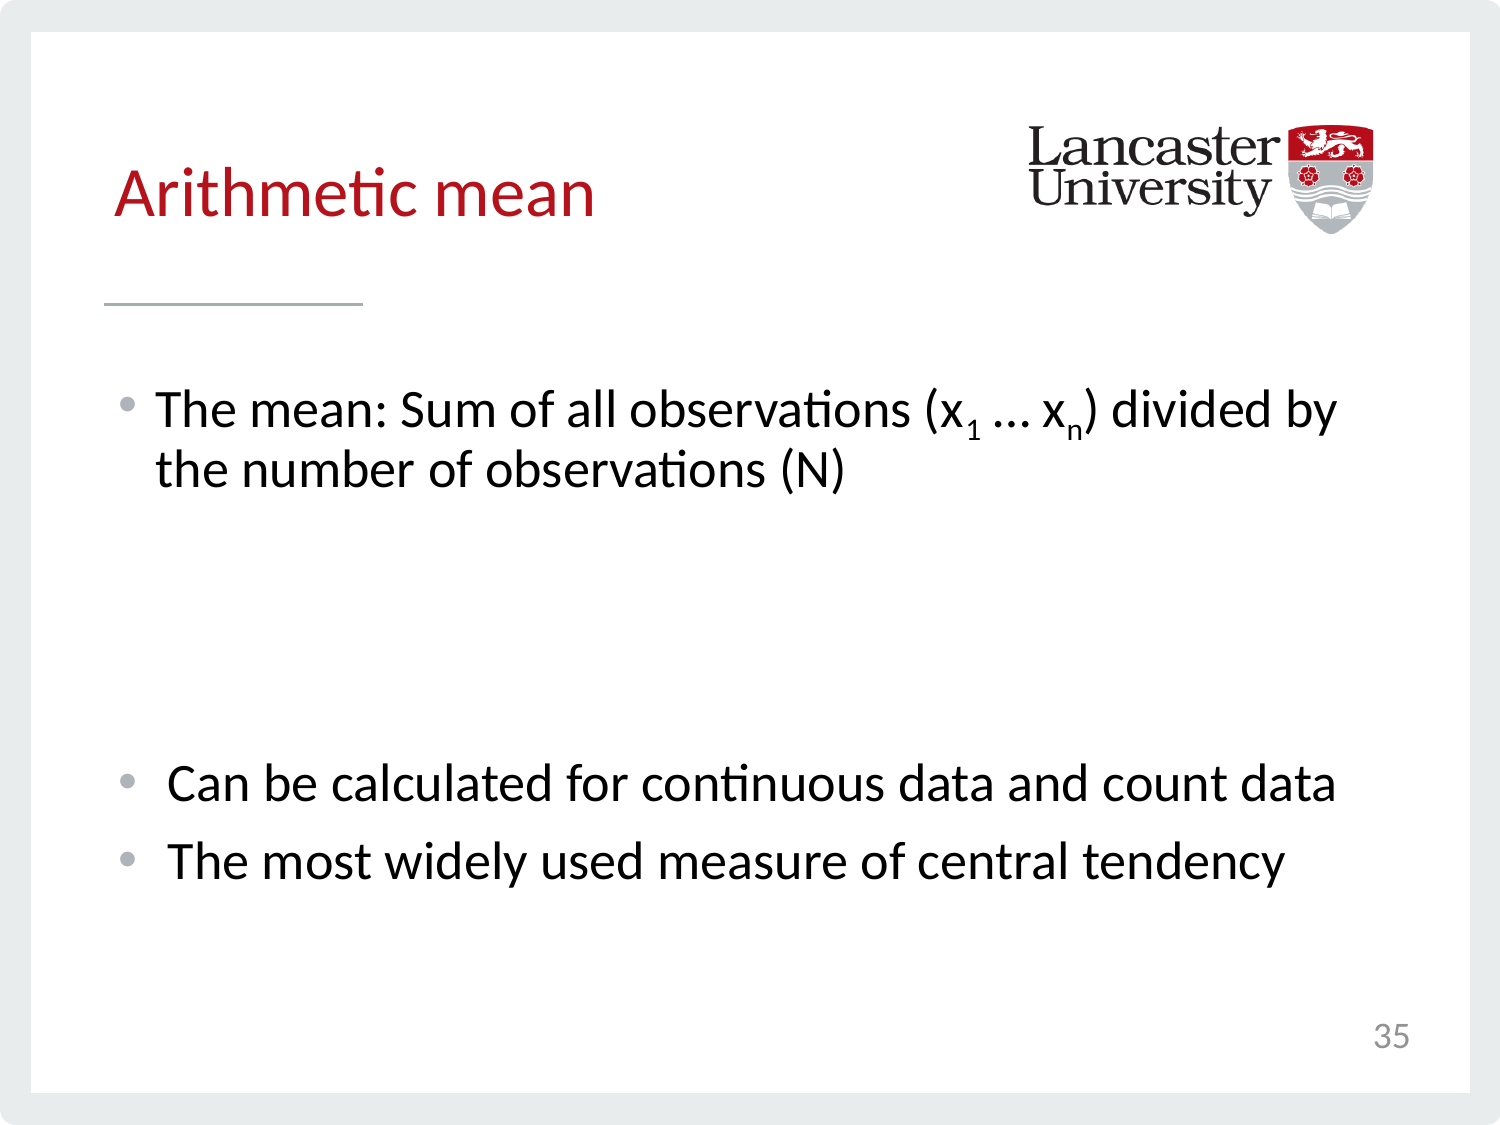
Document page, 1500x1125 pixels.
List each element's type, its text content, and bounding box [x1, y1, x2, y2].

slide_number 35 [975, 1003, 1426, 1064]
title Arithmetic mean [99, 109, 976, 278]
